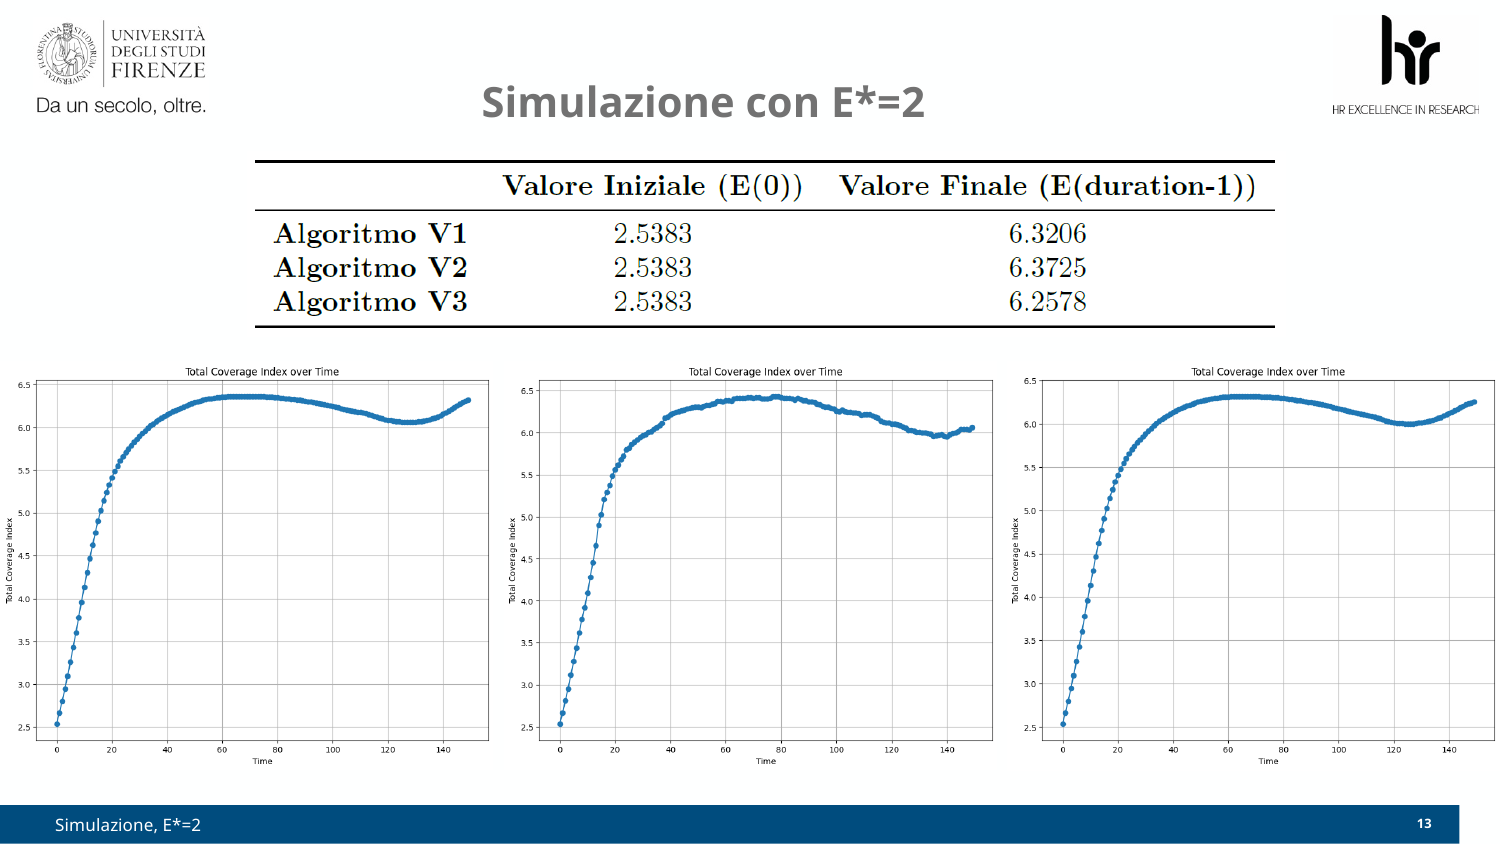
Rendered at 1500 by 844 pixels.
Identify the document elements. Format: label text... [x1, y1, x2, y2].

picture [0, 361, 494, 770]
title Simulazione con E*=2 [466, 57, 1033, 133]
picture [1006, 361, 1500, 771]
list Simulazione, E*=2 [40, 809, 1286, 841]
picture [503, 361, 998, 770]
picture [33, 17, 209, 116]
picture [247, 151, 1286, 337]
picture [1333, 15, 1479, 114]
